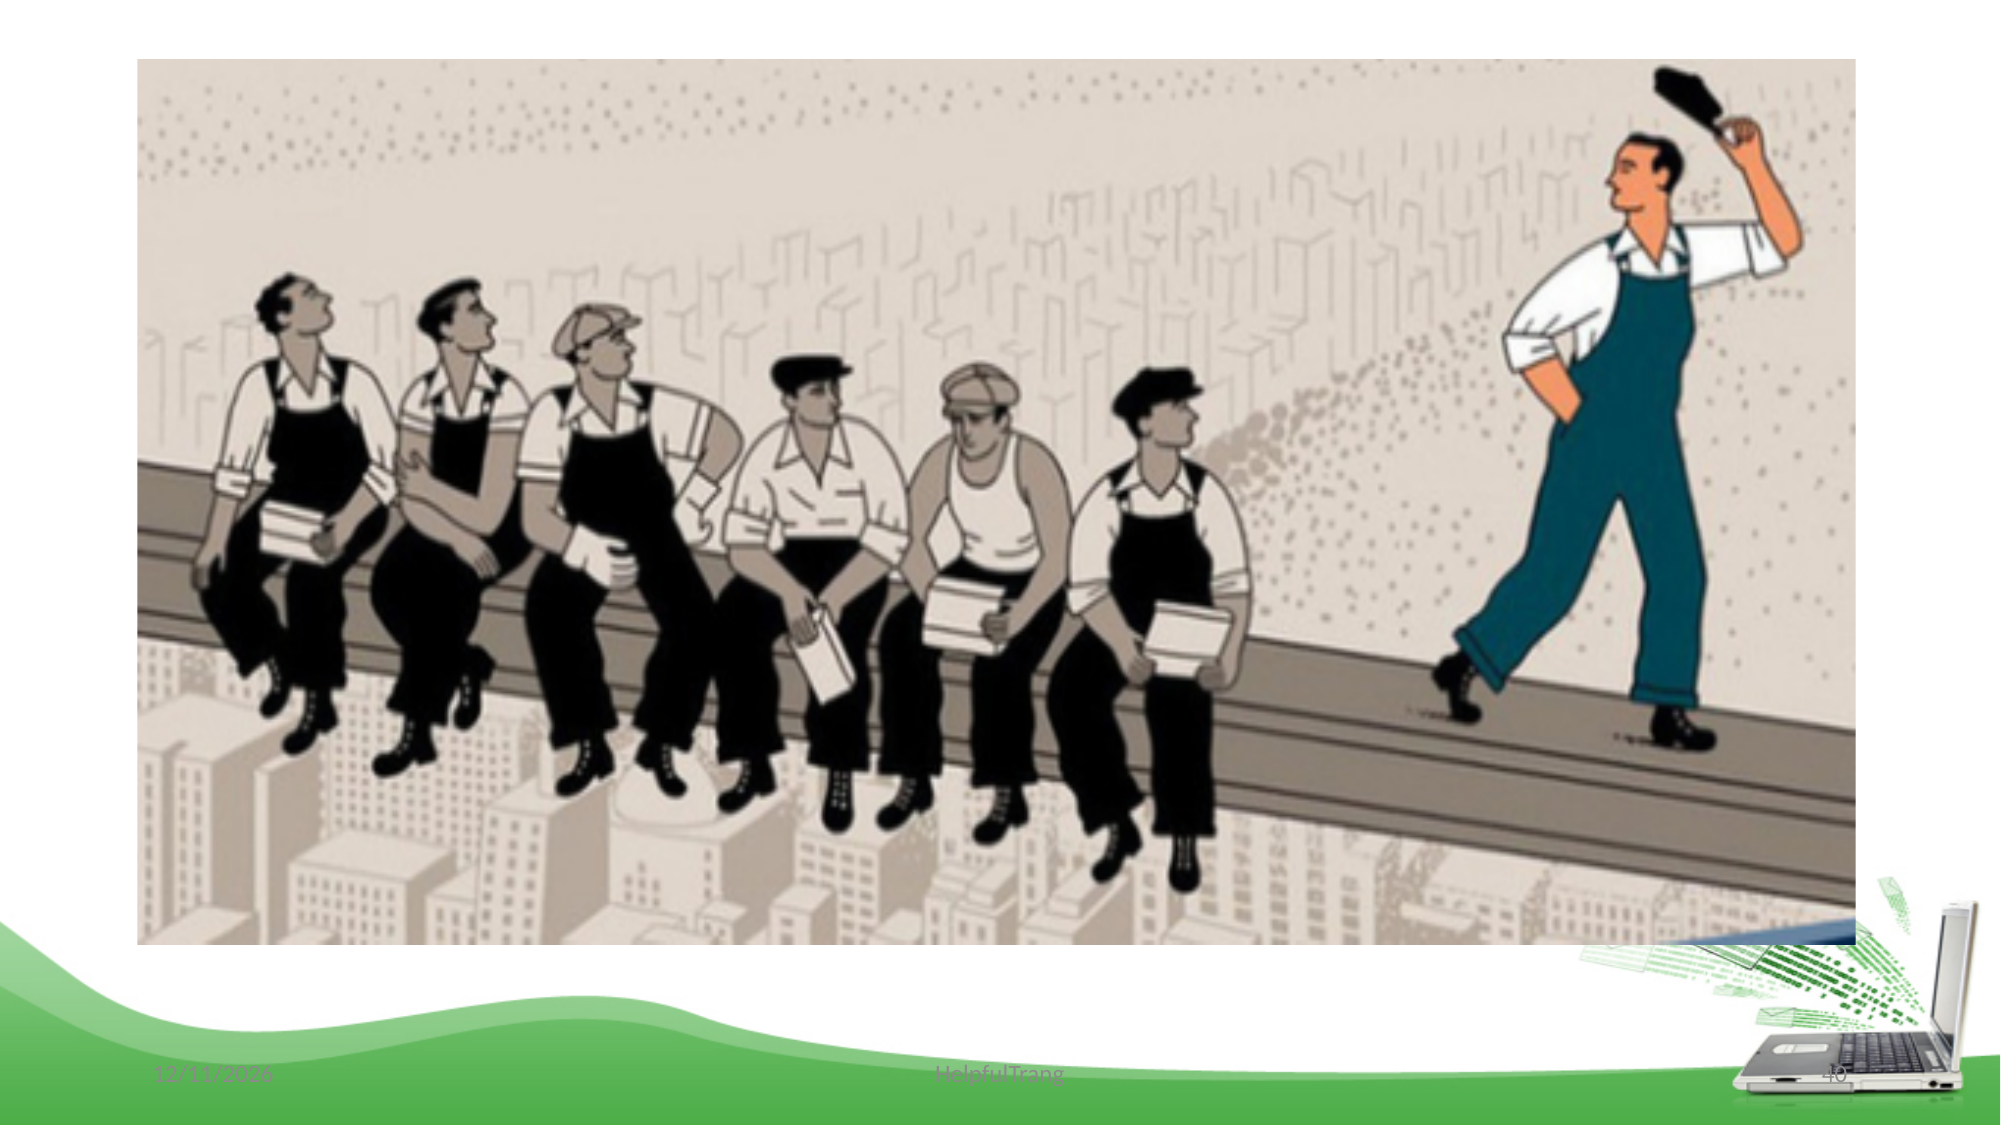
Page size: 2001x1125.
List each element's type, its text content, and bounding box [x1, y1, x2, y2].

picture [0, 0, 2001, 1125]
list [137, 59, 1856, 945]
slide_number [137, 1042, 588, 1103]
slide_number 40 [1412, 1042, 1863, 1103]
footer HelpfulTrang [662, 1042, 1338, 1103]
